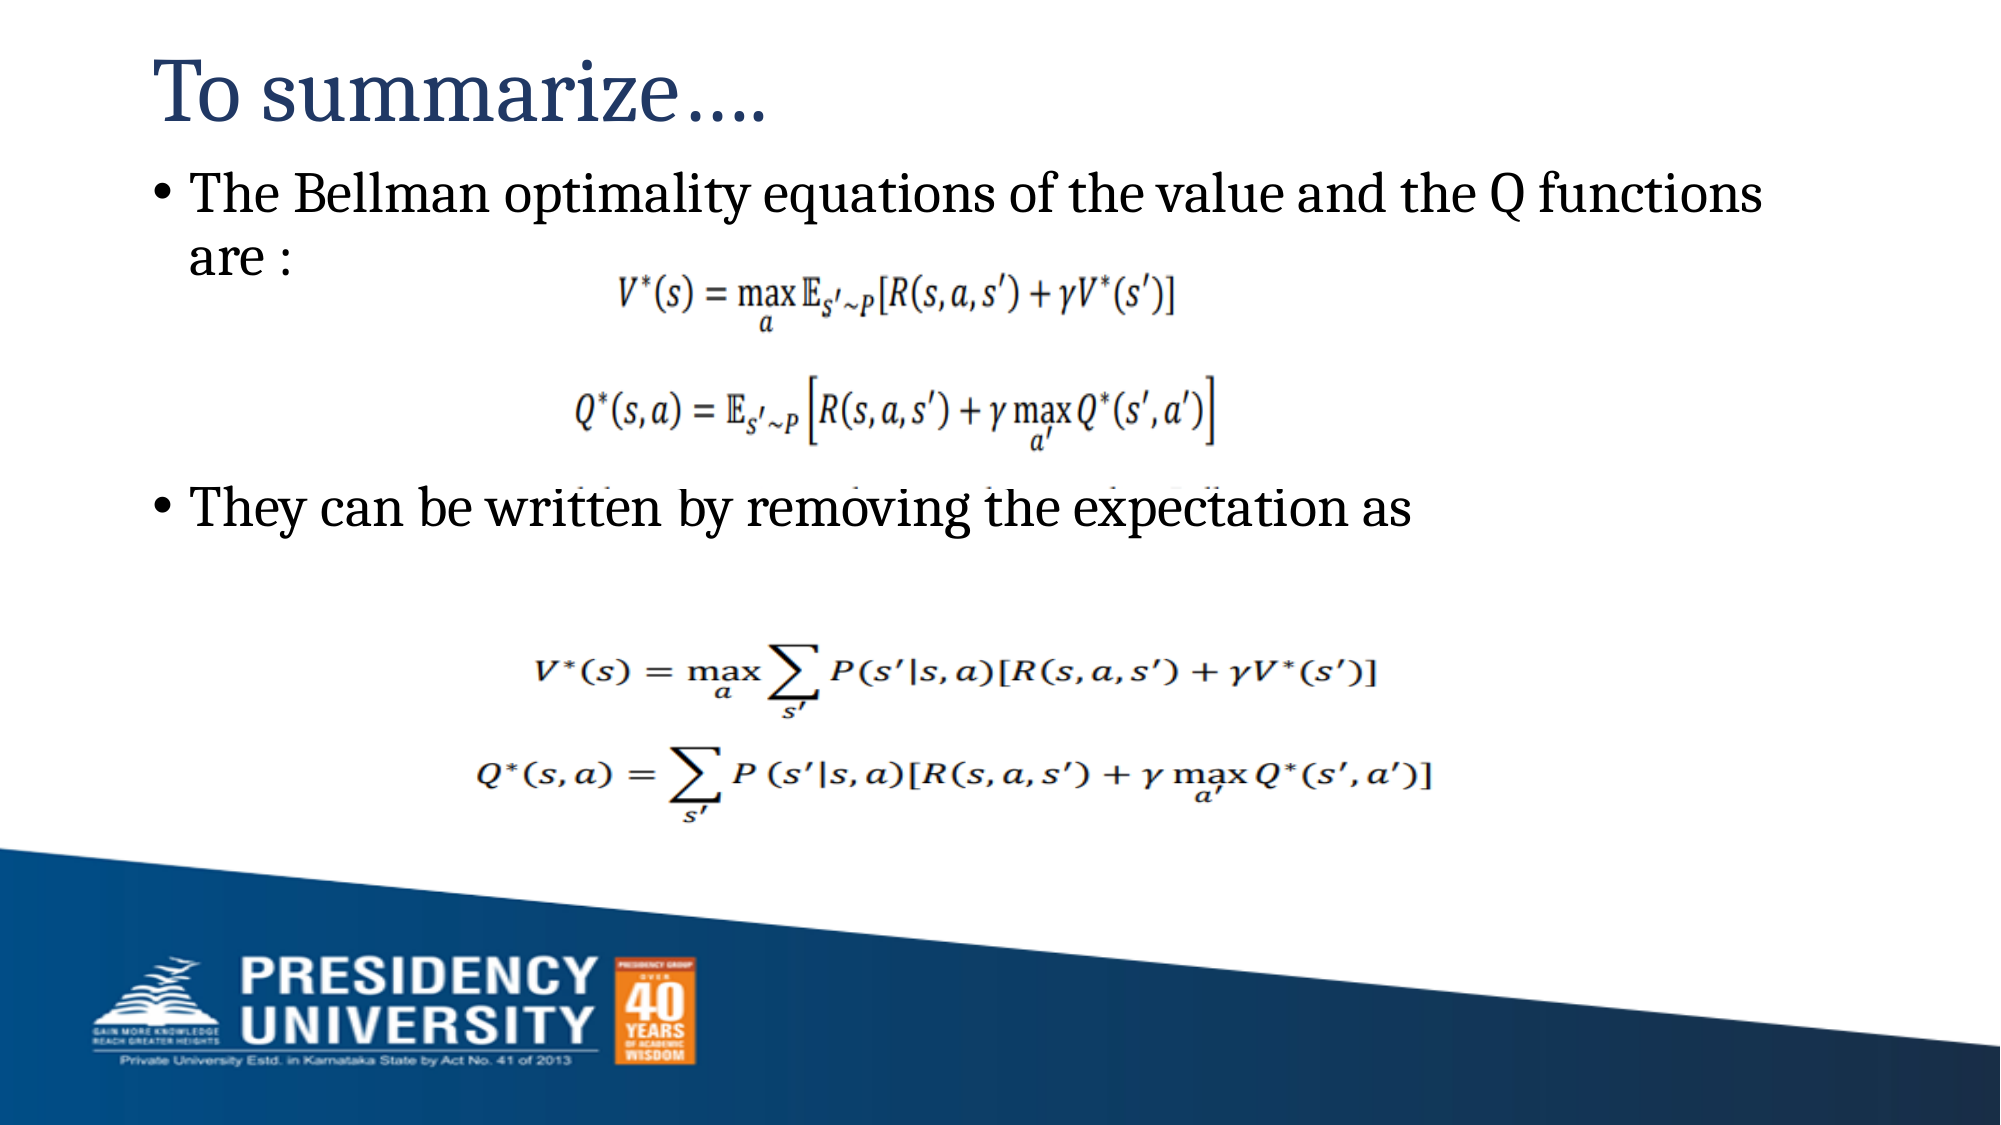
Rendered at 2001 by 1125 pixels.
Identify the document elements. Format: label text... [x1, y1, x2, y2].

picture [0, 624, 2000, 1125]
title To summarize…. [137, 51, 1863, 132]
list The Bellman optimality equations of the value and the Q functions are : They can be written by removing the expectation as [137, 154, 1863, 851]
picture [510, 255, 1334, 489]
